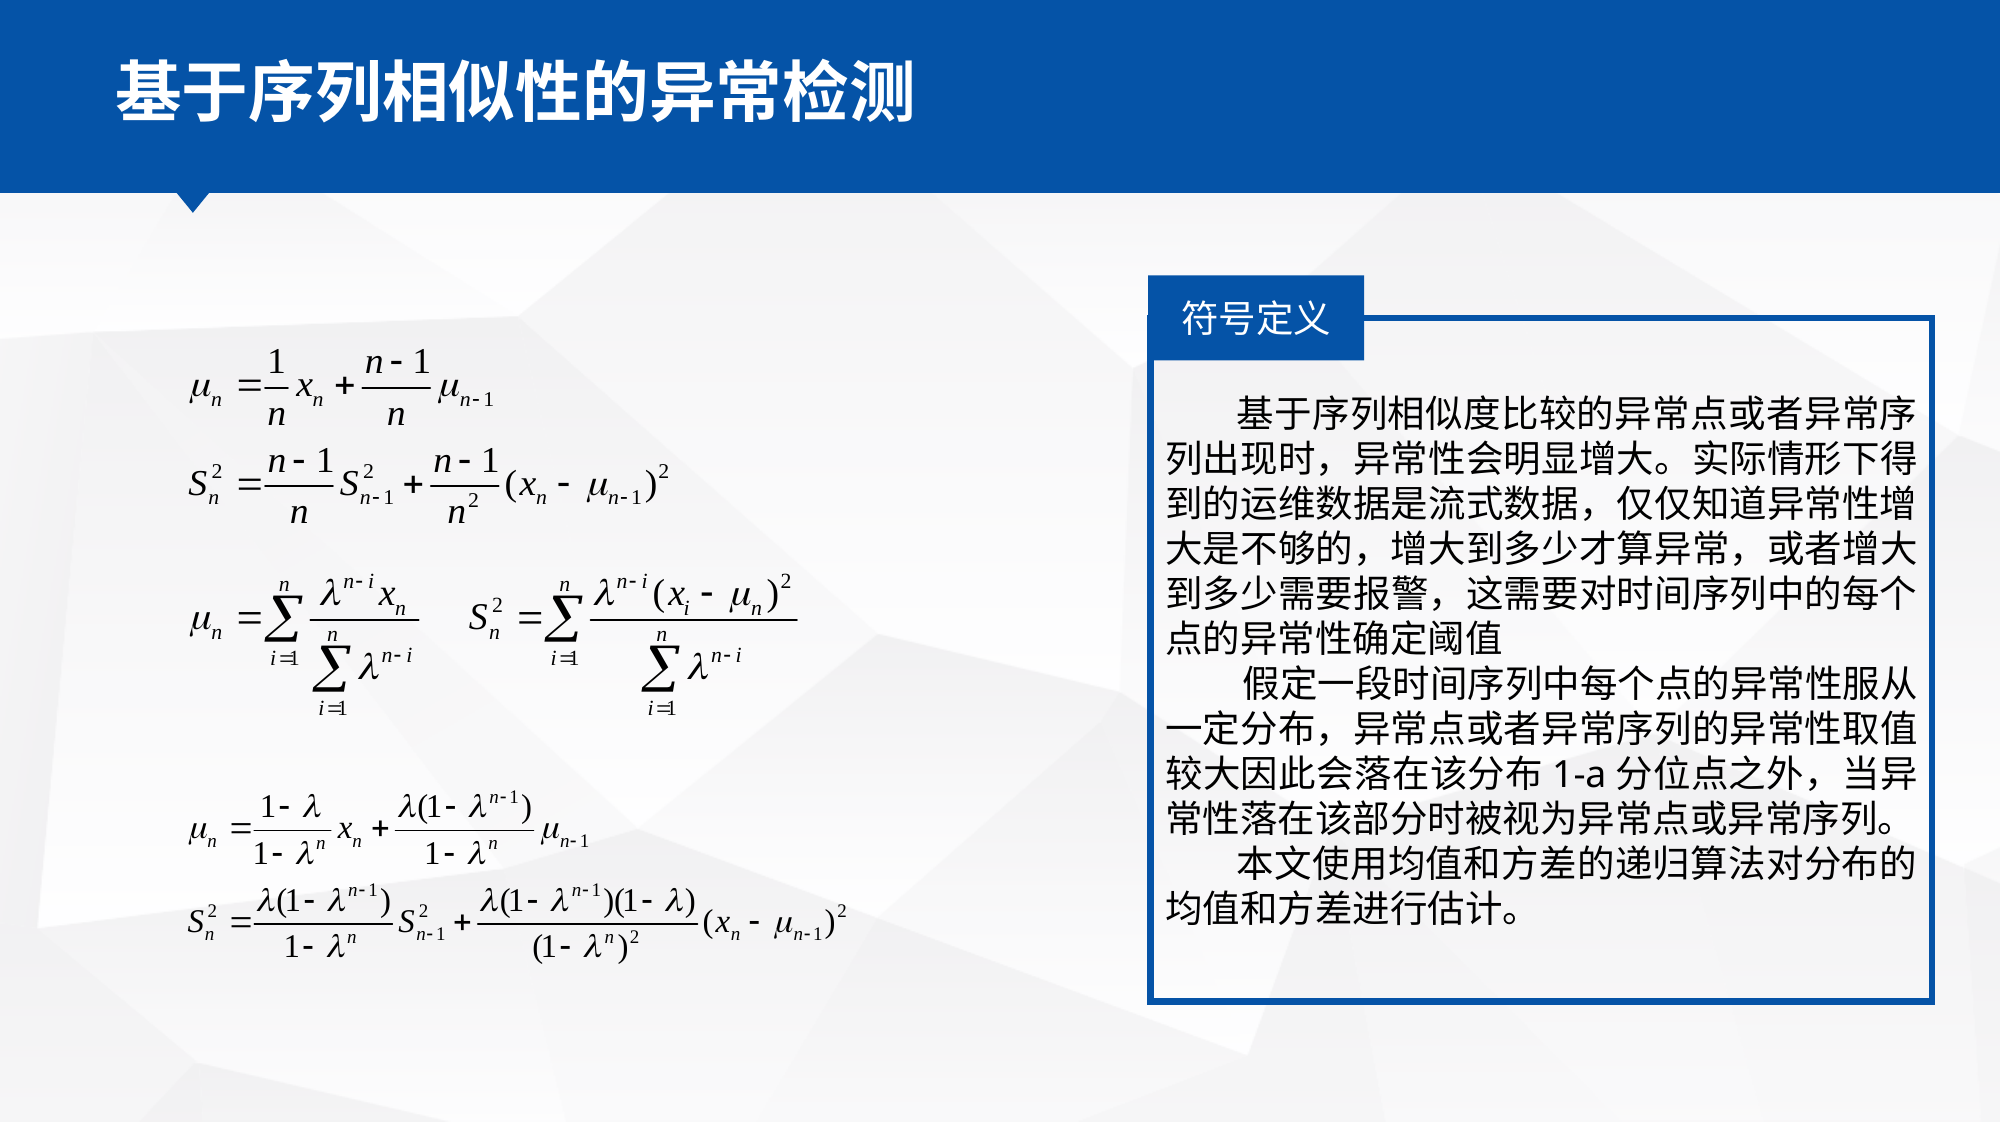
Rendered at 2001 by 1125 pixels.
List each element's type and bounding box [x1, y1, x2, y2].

text_box [181, 337, 676, 533]
picture [0, 0, 2000, 1122]
text_box [181, 782, 854, 971]
text_box [182, 563, 805, 724]
